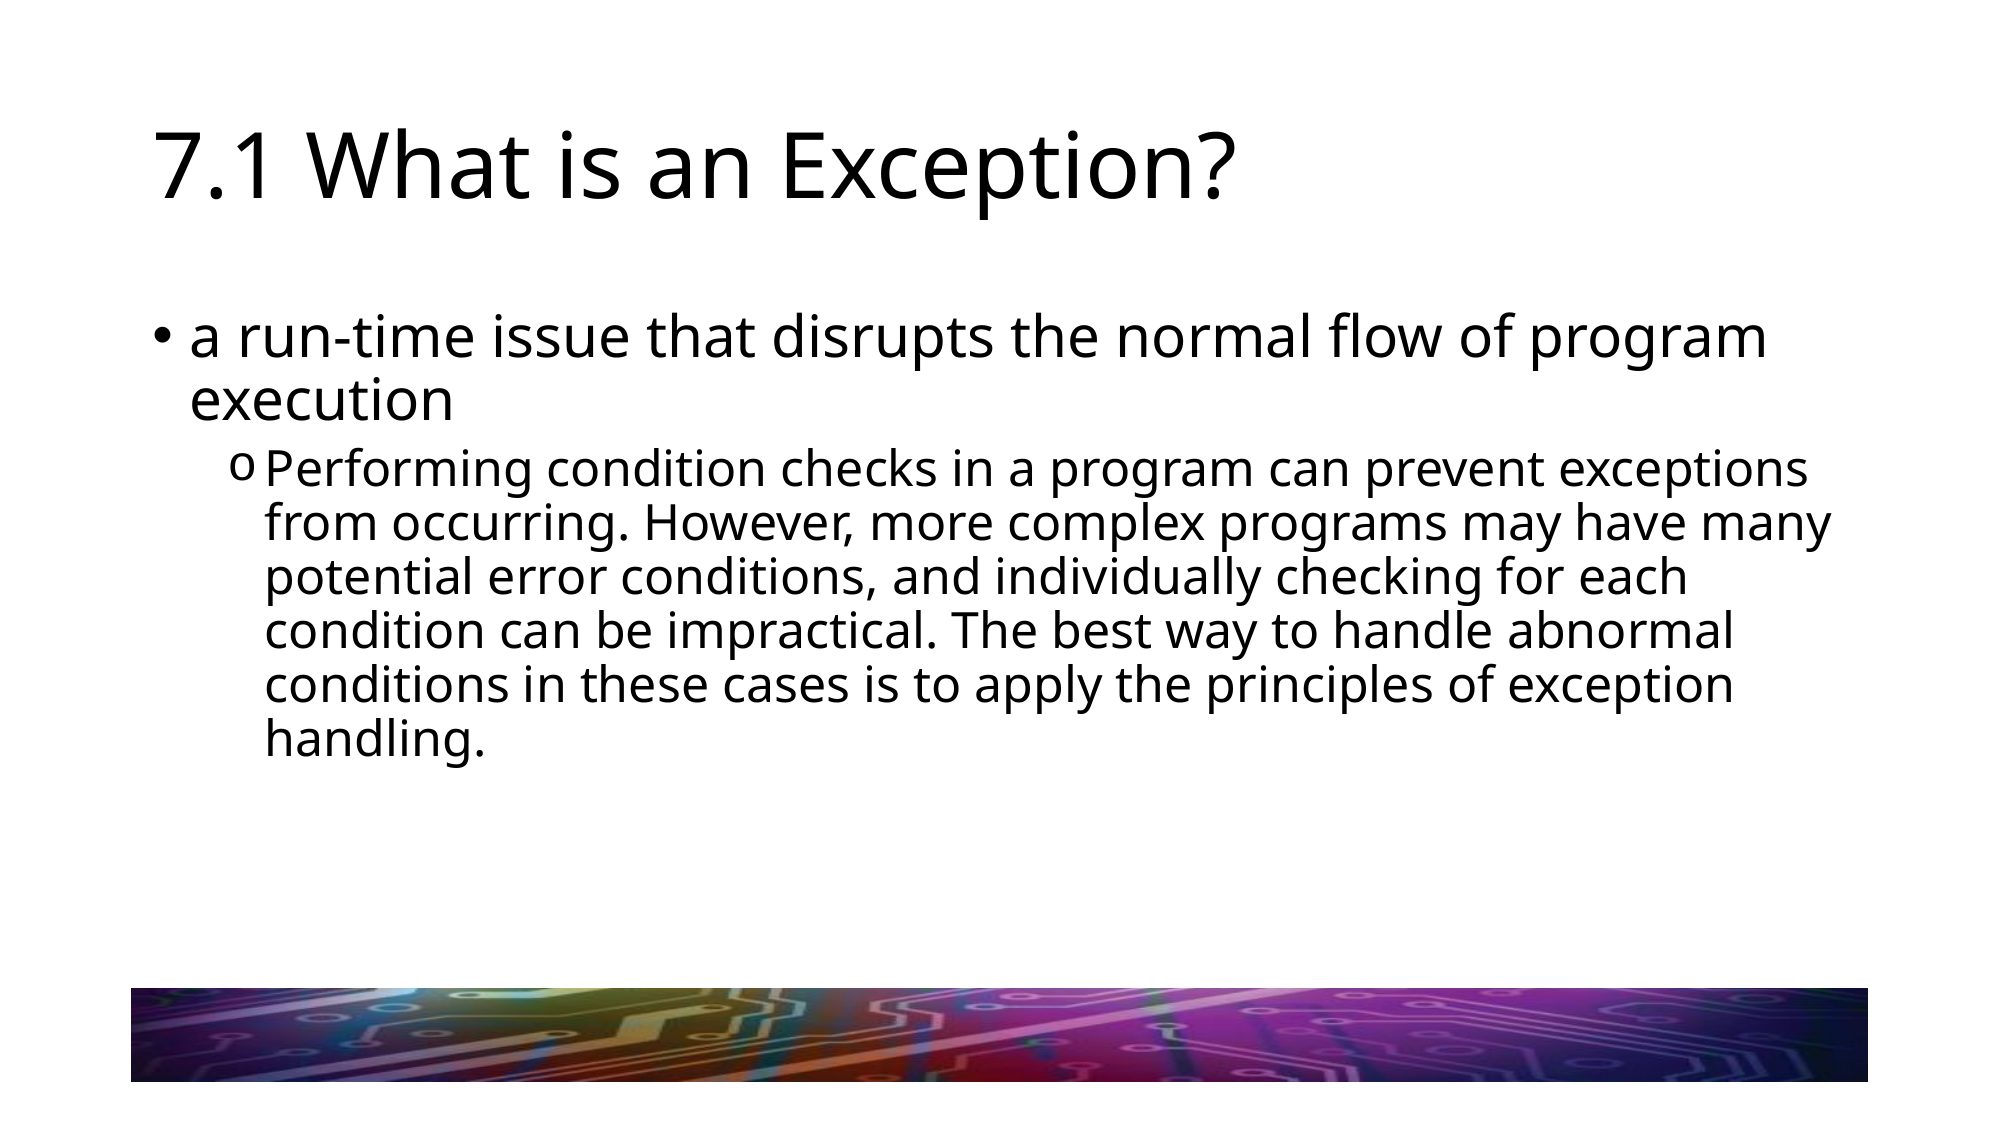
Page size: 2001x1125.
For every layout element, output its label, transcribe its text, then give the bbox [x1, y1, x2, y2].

list a run-time issue that disrupts the normal flow of program execution Performing condition checks in a program can prevent exceptions from occurring. However, more complex programs may have many potential error conditions, and individually checking for each condition can be impractical. The best way to handle abnormal conditions in these cases is to apply the principles of exception handling. [137, 299, 1854, 960]
picture [131, 988, 1869, 1083]
title 7.1 What is an Exception? [137, 59, 1863, 278]
